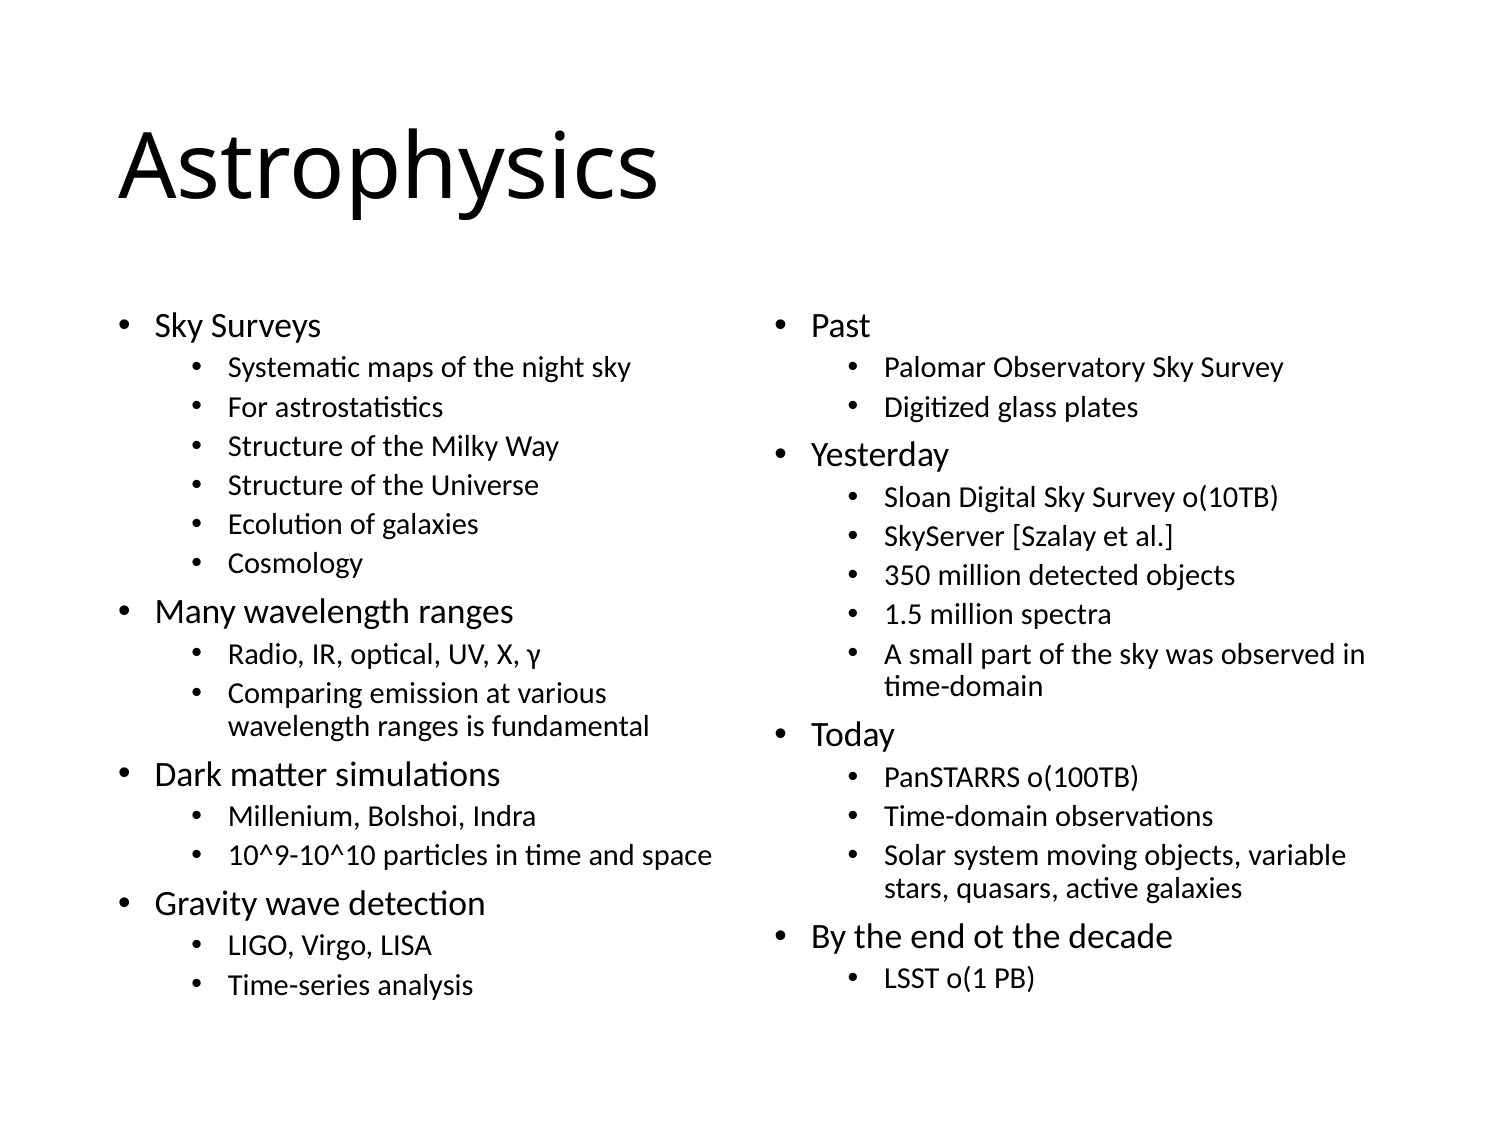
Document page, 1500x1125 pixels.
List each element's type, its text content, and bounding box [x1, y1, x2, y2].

list Sky Surveys Systematic maps of the night sky For astrostatistics Structure of the Milky Way Structure of the Universe Ecolution of galaxies Cosmology Many wavelength ranges Radio, IR, optical, UV, X, γ Comparing emission at various wavelength ranges is fundamental Dark matter simulations Millenium, Bolshoi, Indra 10^9-10^10 particles in time and space Gravity wave detection LIGO, Virgo, LISA Time-series analysis [103, 299, 741, 1014]
title Astrophysics [103, 59, 1397, 278]
list Past Palomar Observatory Sky Survey Digitized glass plates Yesterday Sloan Digital Sky Survey o(10TB) SkyServer [Szalay et al.] 350 million detected objects 1.5 million spectra A small part of the sky was observed in time-domain Today PanSTARRS o(100TB) Time-domain observations Solar system moving objects, variable stars, quasars, active galaxies By the end ot the decade LSST o(1 PB) [759, 299, 1397, 1014]
